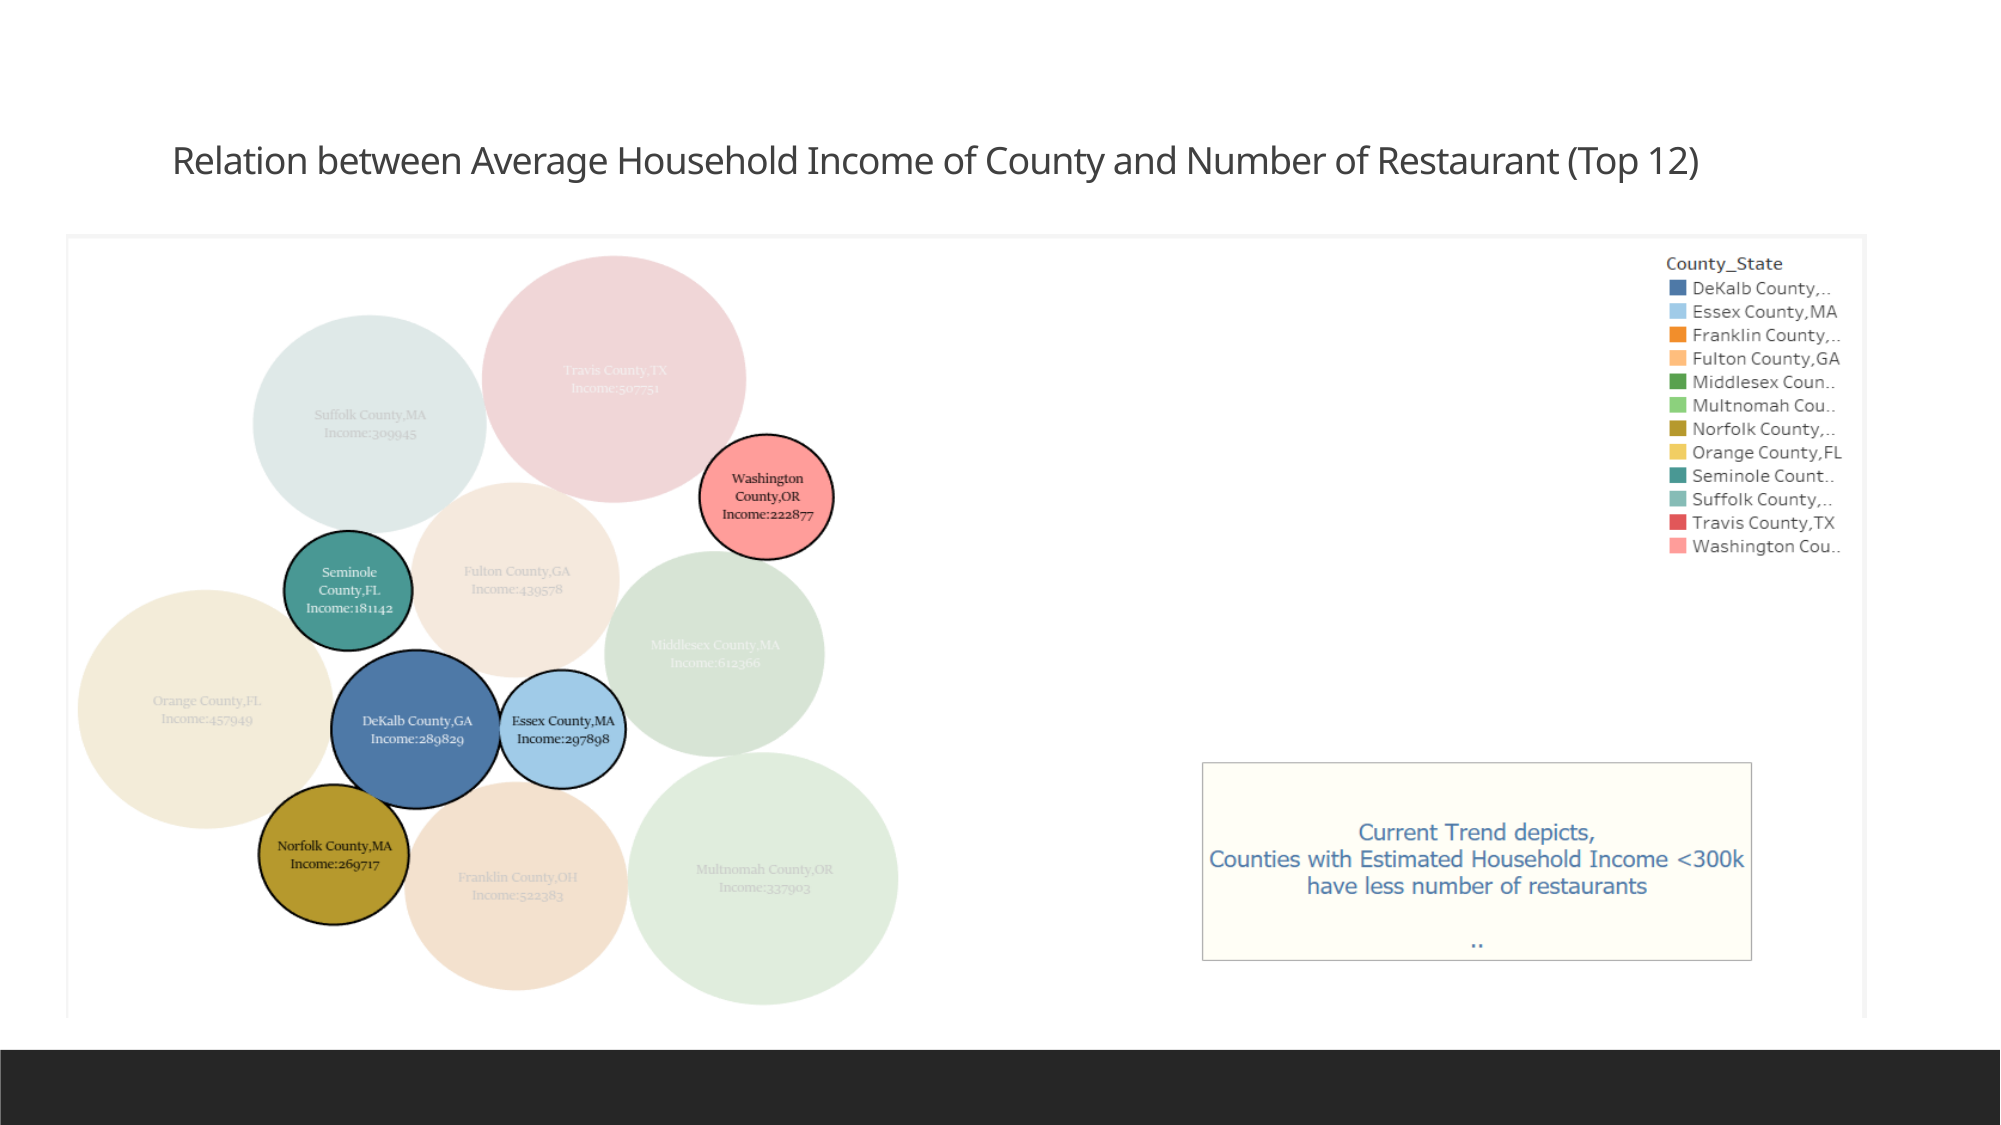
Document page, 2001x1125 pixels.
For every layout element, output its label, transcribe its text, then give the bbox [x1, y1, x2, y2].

picture [66, 233, 1868, 1018]
text_box Relation between Average Household Income of County and Number of Restaurant (Top 12) [110, 107, 1761, 190]
